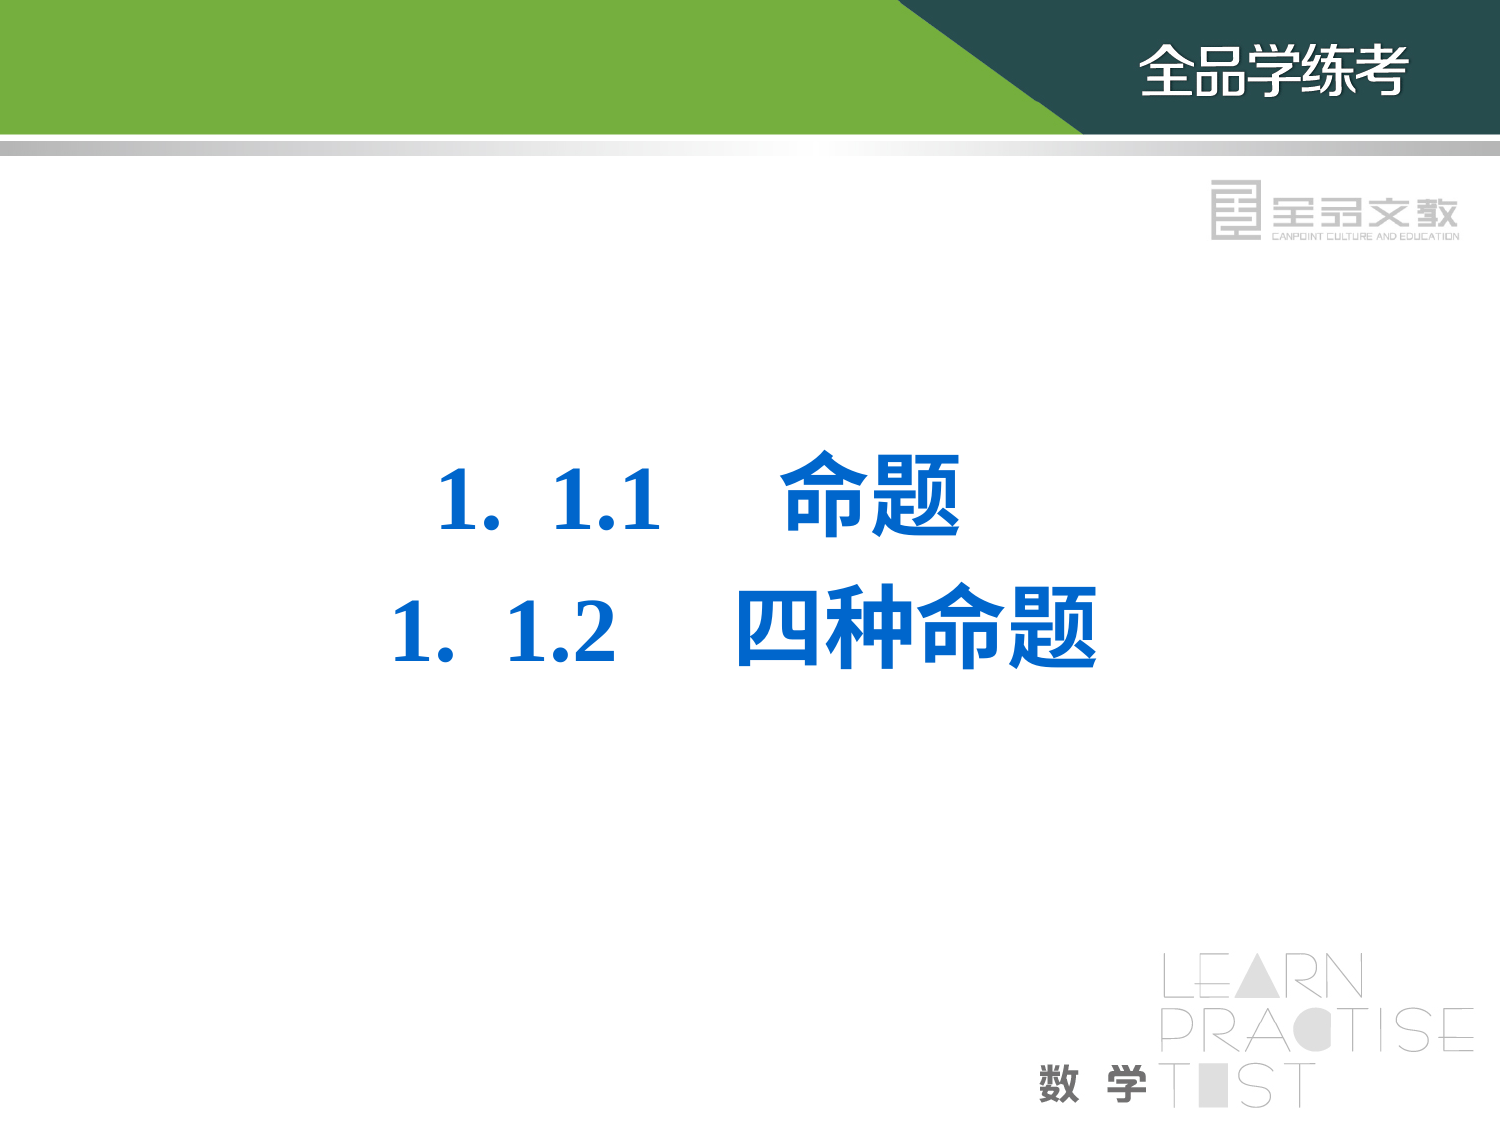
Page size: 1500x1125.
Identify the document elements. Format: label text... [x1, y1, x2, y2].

text_box 1. 1.1 命题 1. 1.2 四种命题 [29, 408, 1459, 688]
picture [0, 0, 1500, 1125]
